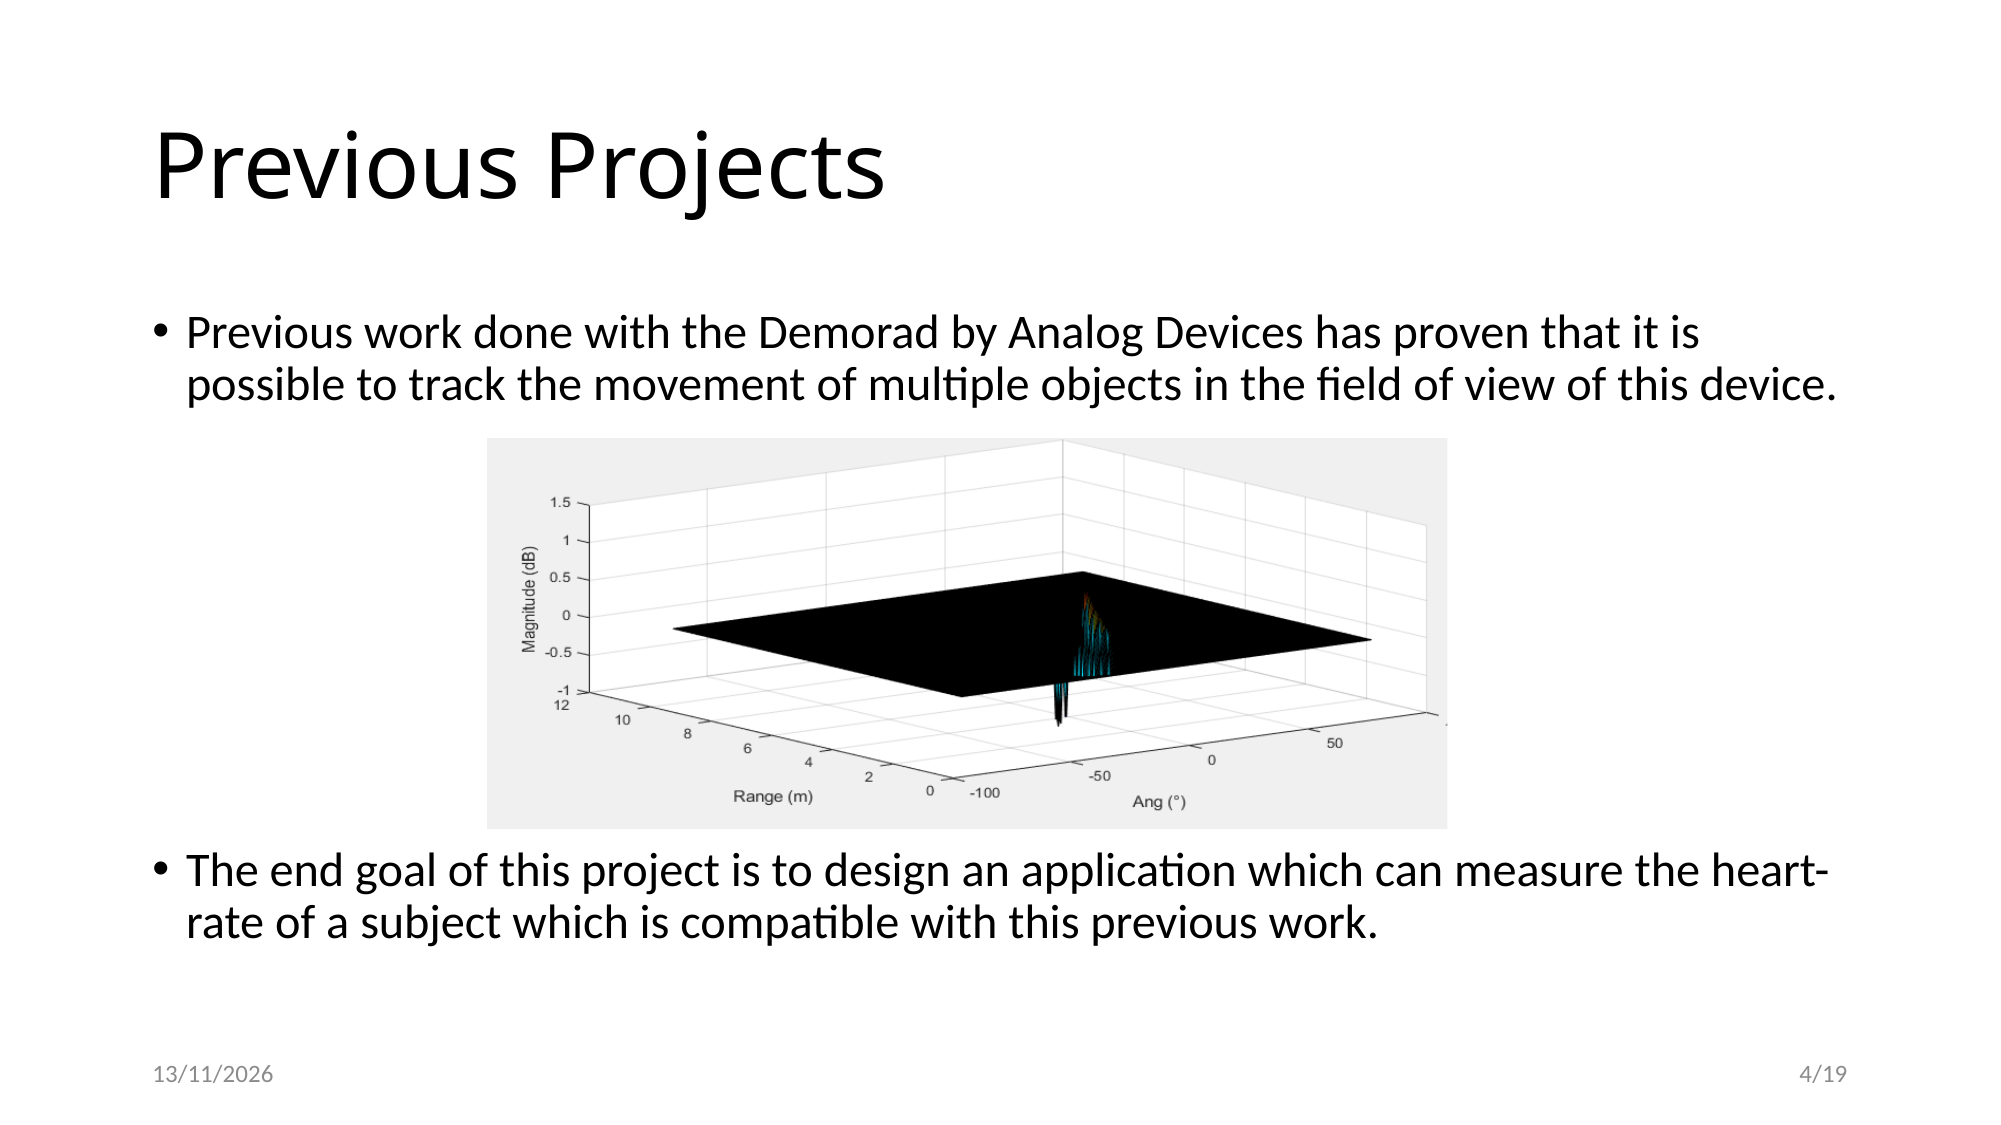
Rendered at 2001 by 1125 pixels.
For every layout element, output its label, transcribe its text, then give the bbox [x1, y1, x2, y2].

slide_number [137, 1042, 588, 1103]
list Previous work done with the Demorad by Analog Devices has proven that it is possible to track the movement of multiple objects in the field of view of this device. The end goal of this project is to design an application which can measure the heart-rate of a subject which is compatible with this previous work. [137, 299, 1863, 1014]
slide_number 4/19 [1412, 1042, 1863, 1103]
picture [487, 438, 1448, 829]
title Previous Projects [137, 59, 1863, 278]
